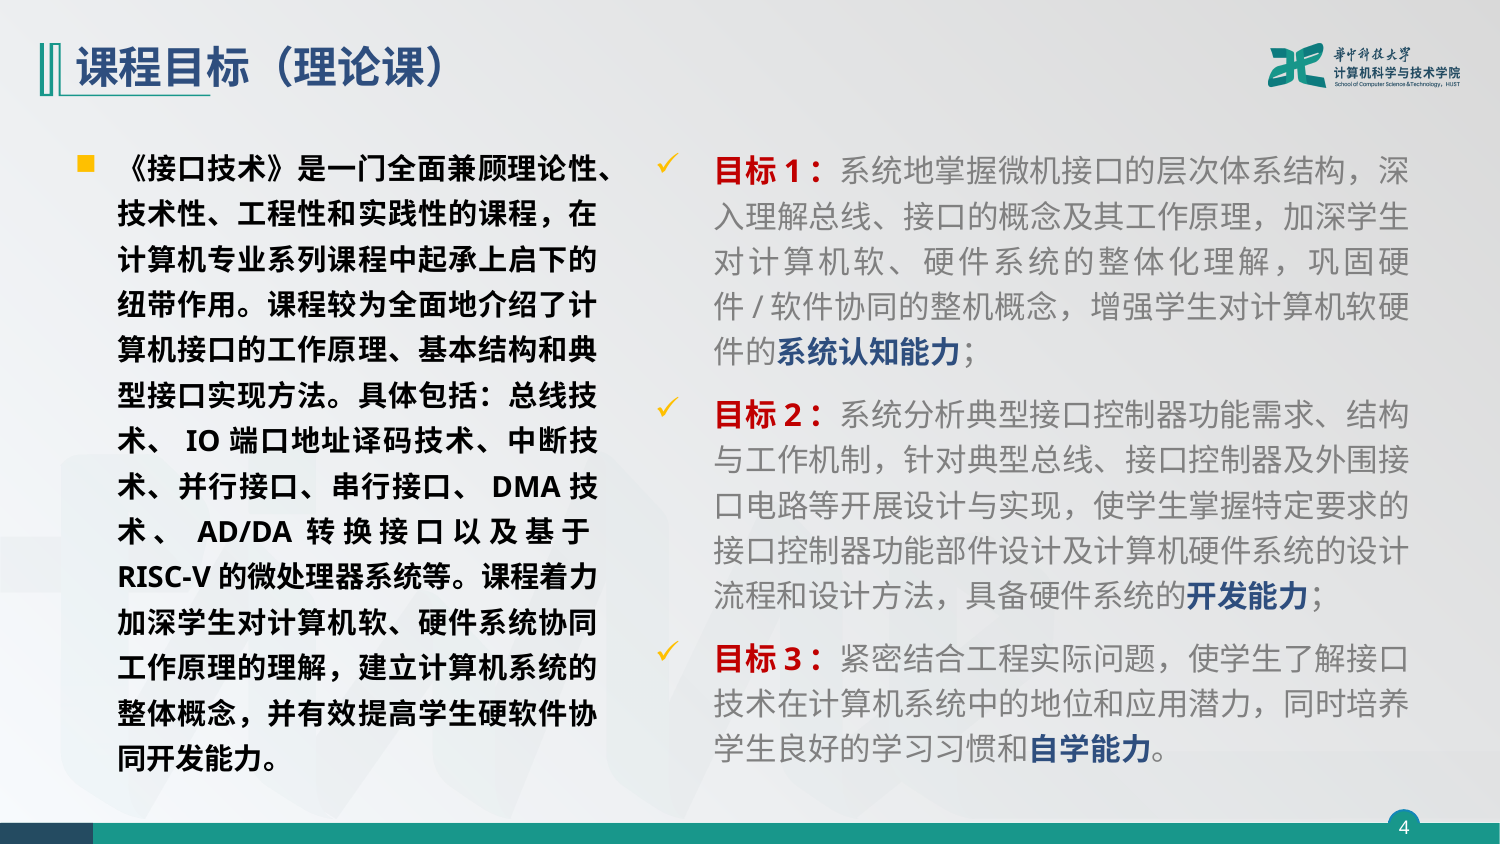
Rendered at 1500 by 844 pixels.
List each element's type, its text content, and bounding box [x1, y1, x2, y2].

title 课程目标（理论课） [60, 31, 1354, 108]
picture [1354, 43, 1460, 88]
text_box 目标1：系统地掌握微机接口的层次体系结构，深入理解总线、接口的概念及其工作原理，加深学生对计算机软、硬件系统的整体化理解，巩固硬件/软件协同的整机概念，增强学生对计算机软硬件的系统认知能力； 目标2：系统分析典型接口控制器功能需求、结构与工作机制，针对典型总线、接口控制器及外围接口电路等开展设计与实现，使学生掌握特定要求的接口控制器功能部件设计及计算机硬件系统的设计流程和设计方法，具备硬件系统的开发能力； 目标3：紧密结合工程实际问题，使学生了解接口技术在计算机系统中的地位和应用潜力，同时培养学生良好的学习习惯和自学能力。 [643, 138, 1422, 819]
list 《接口技术》是一门全面兼顾理论性、技术性、工程性和实践性的课程，在计算机专业系列课程中起承上启下的纽带作用。课程较为全面地介绍了计算机接口的工作原理、基本结构和典型接口实现方法。具体包括：总线技术、IO端口地址译码技术、中断技术、并行接口、串行接口、DMA技术、AD/DA转换接口以及基于RISC-V的微处理器系统等。课程着力加深学生对计算机软、硬件系统协同工作原理的理解，建立计算机系统的整体概念，并有效提高学生硬软件协同开发能力。 [60, 132, 614, 819]
